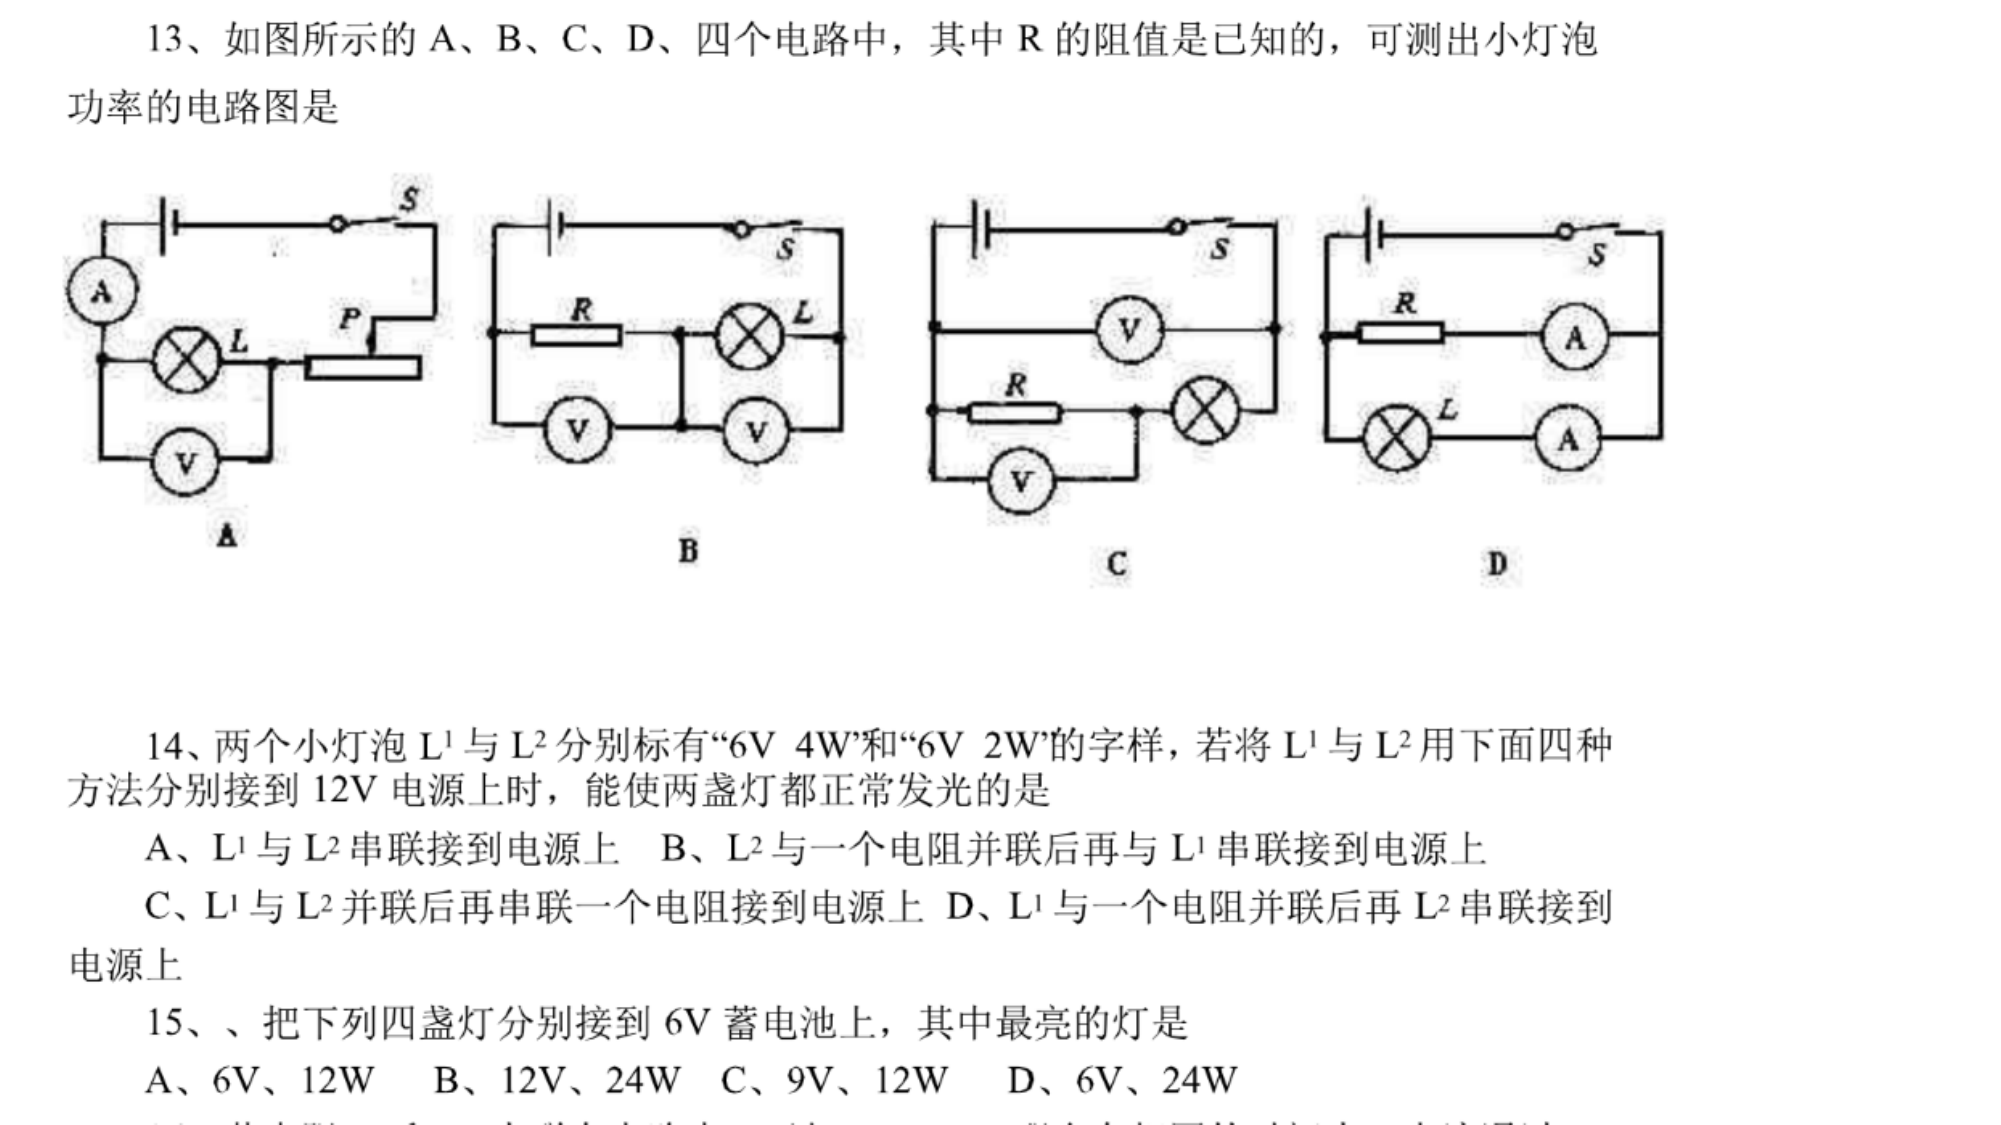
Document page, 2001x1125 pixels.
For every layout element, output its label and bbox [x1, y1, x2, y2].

picture [0, 0, 1677, 1125]
